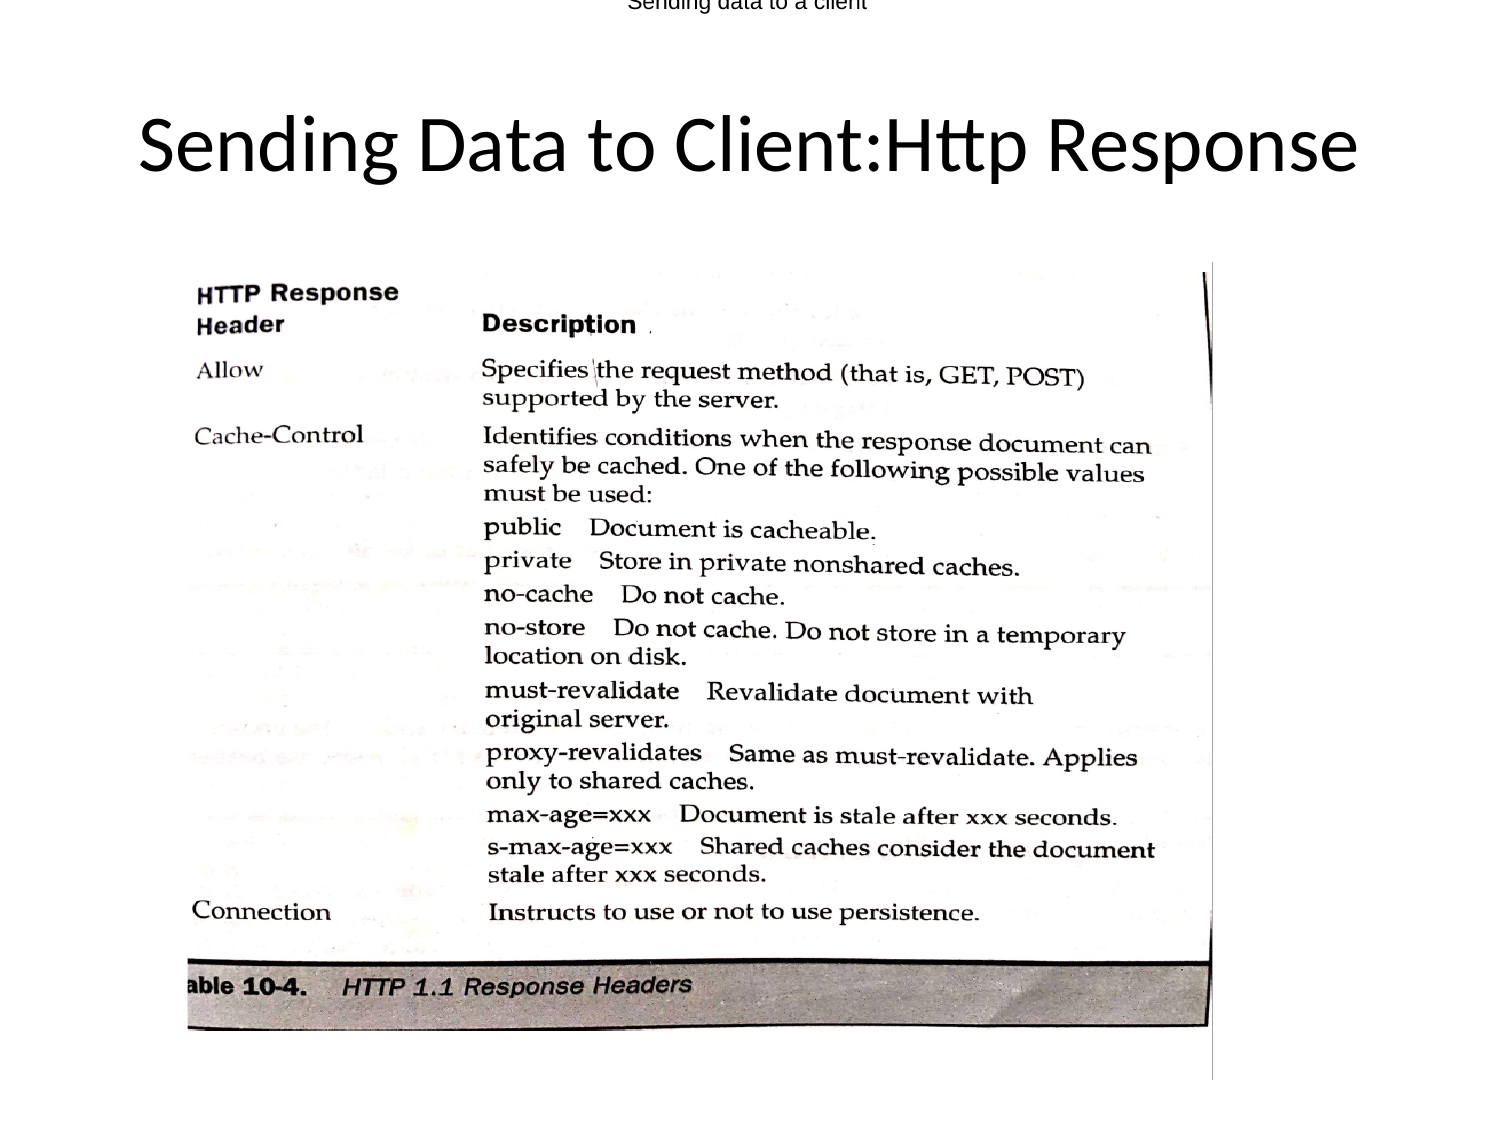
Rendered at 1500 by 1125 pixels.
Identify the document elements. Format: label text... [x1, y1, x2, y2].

title Sending Data to Client:Http Response [75, 45, 1425, 233]
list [187, 262, 1213, 1081]
text_box Sending data to a client [612, 0, 888, 22]
